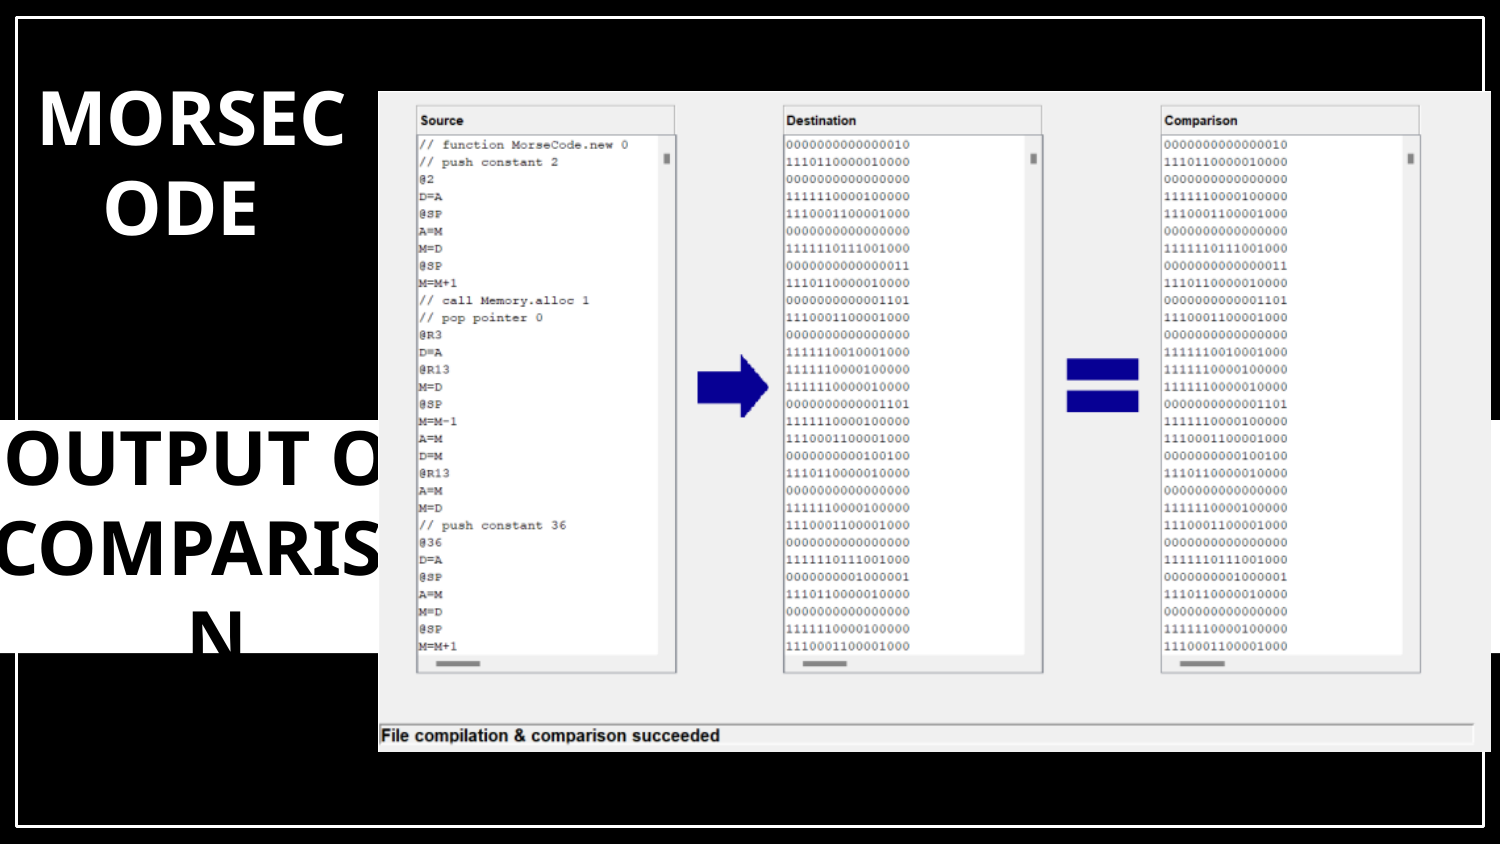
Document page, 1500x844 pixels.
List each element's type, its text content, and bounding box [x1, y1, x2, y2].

picture [377, 91, 1492, 753]
title MORSECODE [19, 81, 363, 241]
text_box OUTPUT OF COMPARISON [0, 466, 372, 626]
